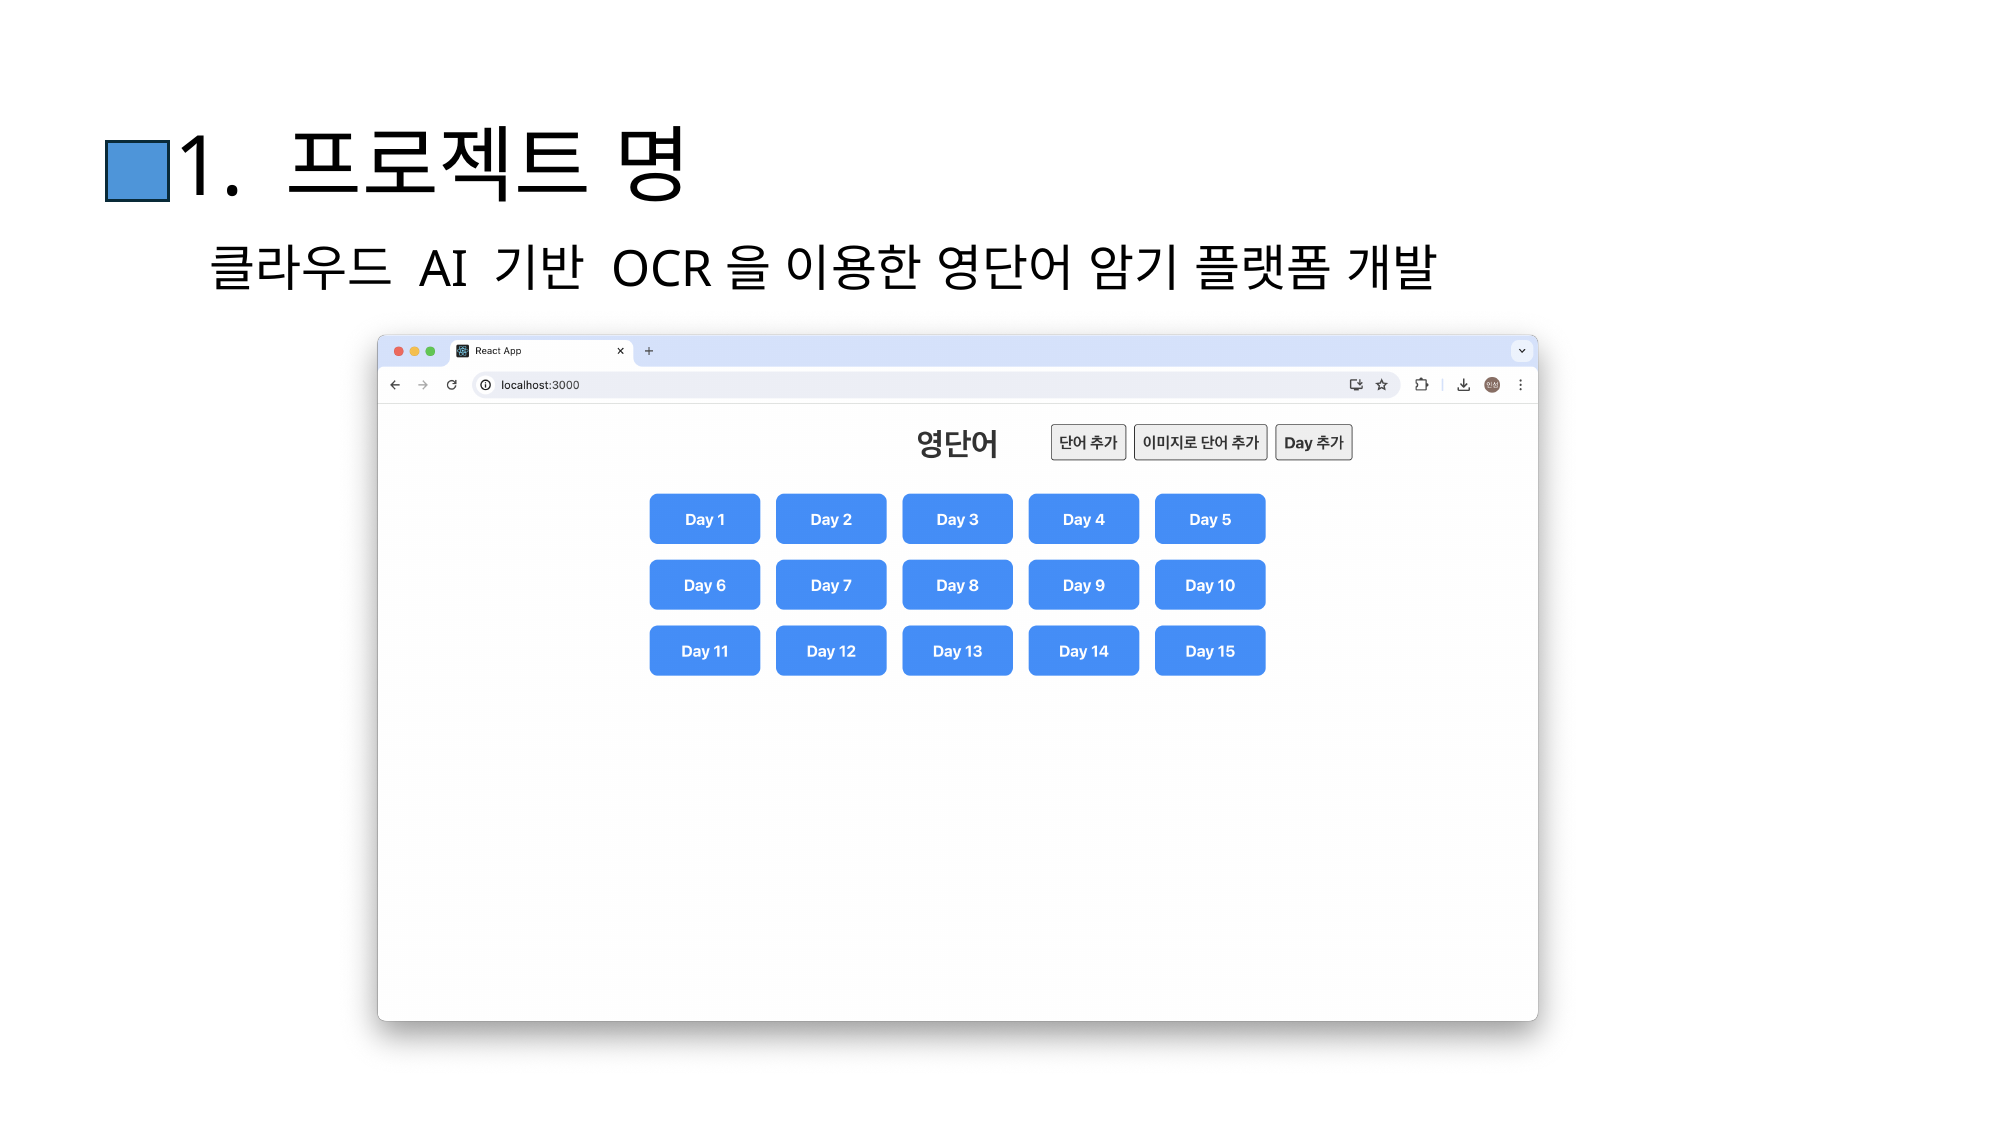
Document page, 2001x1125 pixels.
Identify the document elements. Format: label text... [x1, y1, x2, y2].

picture [333, 304, 1582, 1080]
text_box 클라우드 AI 기반 OCR을 이용한 영단어 암기 플랫폼 개발 [194, 229, 1721, 305]
title 1. 프로젝트 명 [137, 59, 1863, 278]
text_box [105, 140, 170, 202]
